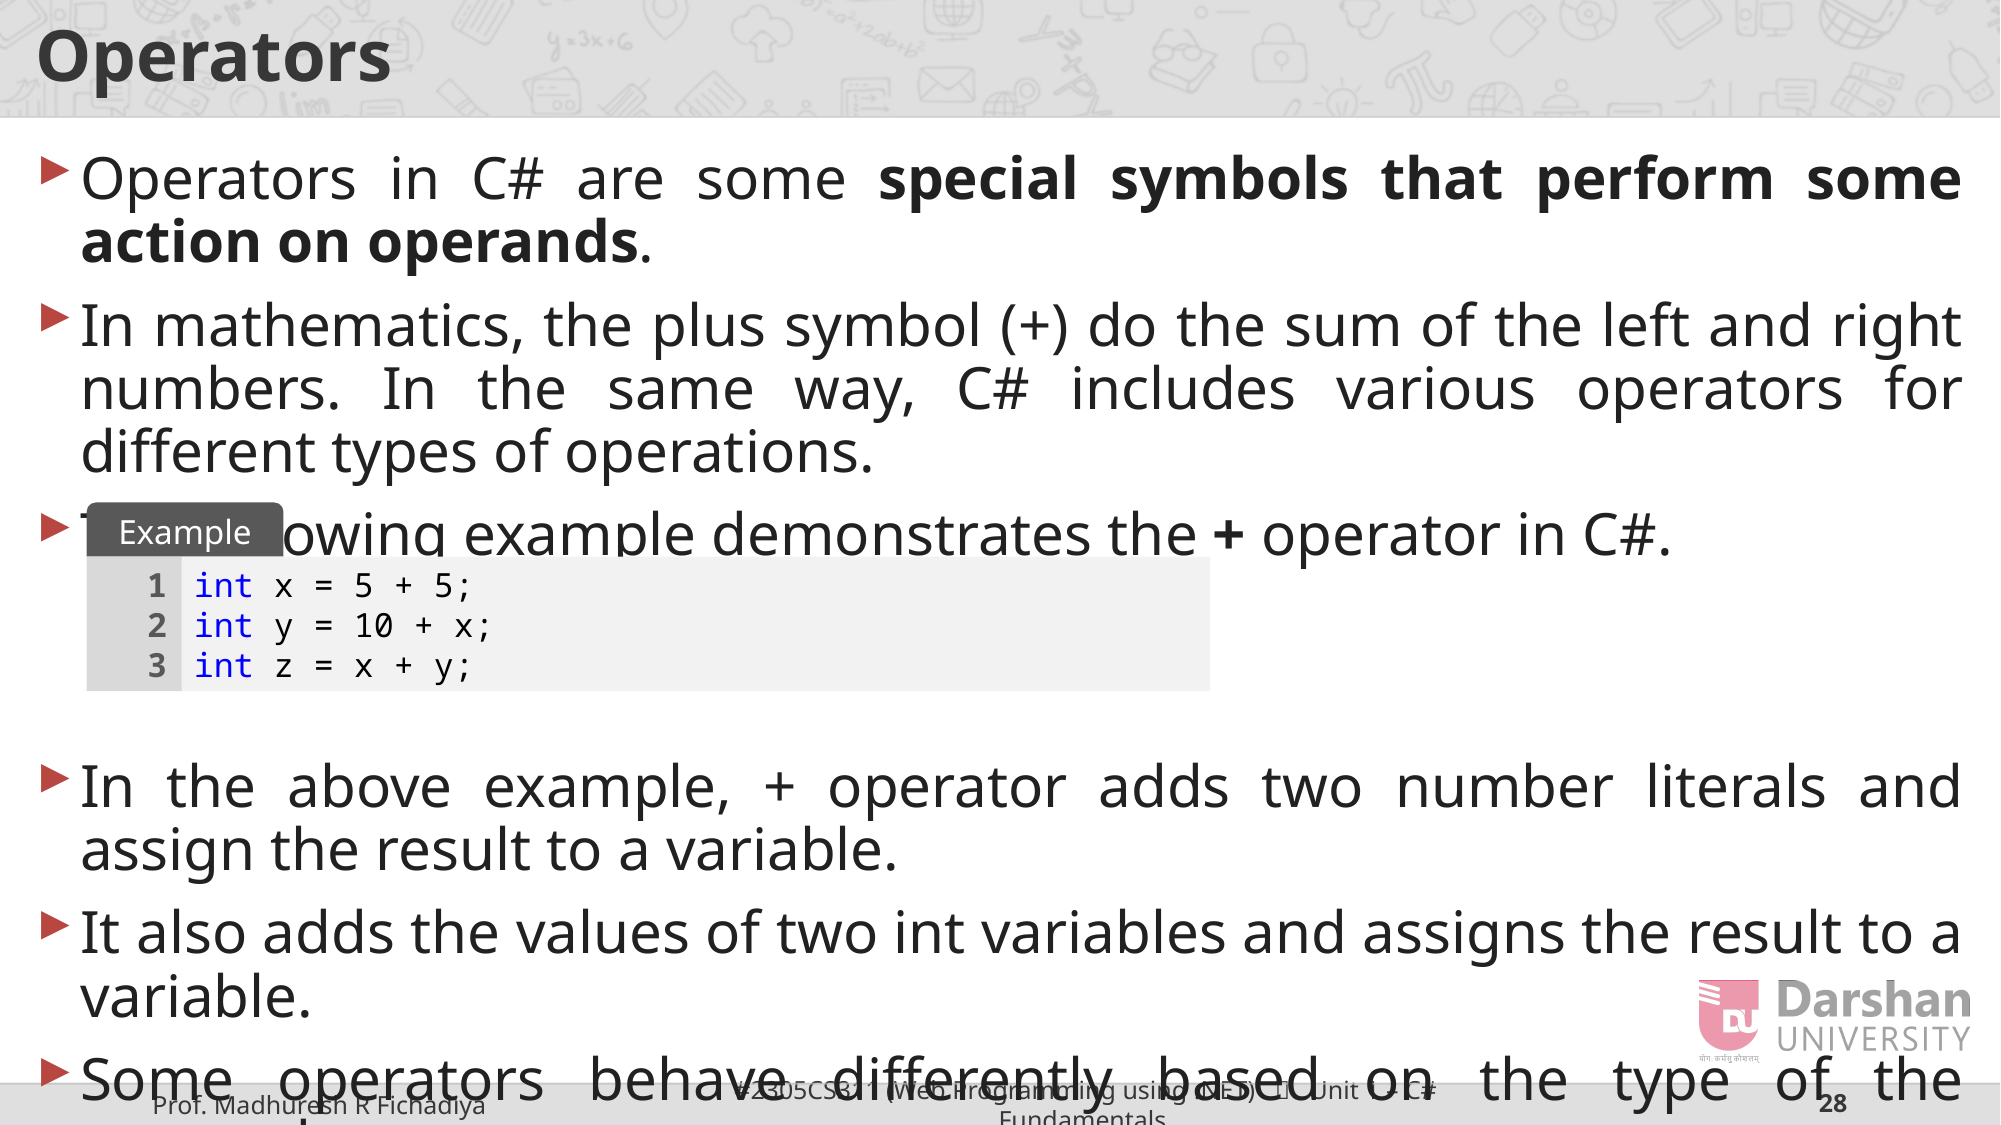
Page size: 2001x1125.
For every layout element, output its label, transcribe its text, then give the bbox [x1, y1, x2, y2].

list Operators in C# are some special symbols that perform some action on operands. In mathematics, the plus symbol (+) do the sum of the left and right numbers. In the same way, C# includes various operators for different types of operations. The following example demonstrates the + operator in C#. In the above example, + operator adds two number literals and assign the result to a variable. It also adds the values of two int variables and assigns the result to a variable. Some operators behave differently based on the type of the operands. For example, + operator also concatenates two strings. [21, 141, 1979, 1059]
text_box 1 2 3 [86, 558, 182, 692]
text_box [1699, 1059, 1970, 1063]
text_box Example [85, 501, 285, 558]
text_box int x = 5 + 5; int y = 10 + x; int z = x + y; [182, 556, 1211, 692]
title Operators [0, 0, 2000, 117]
